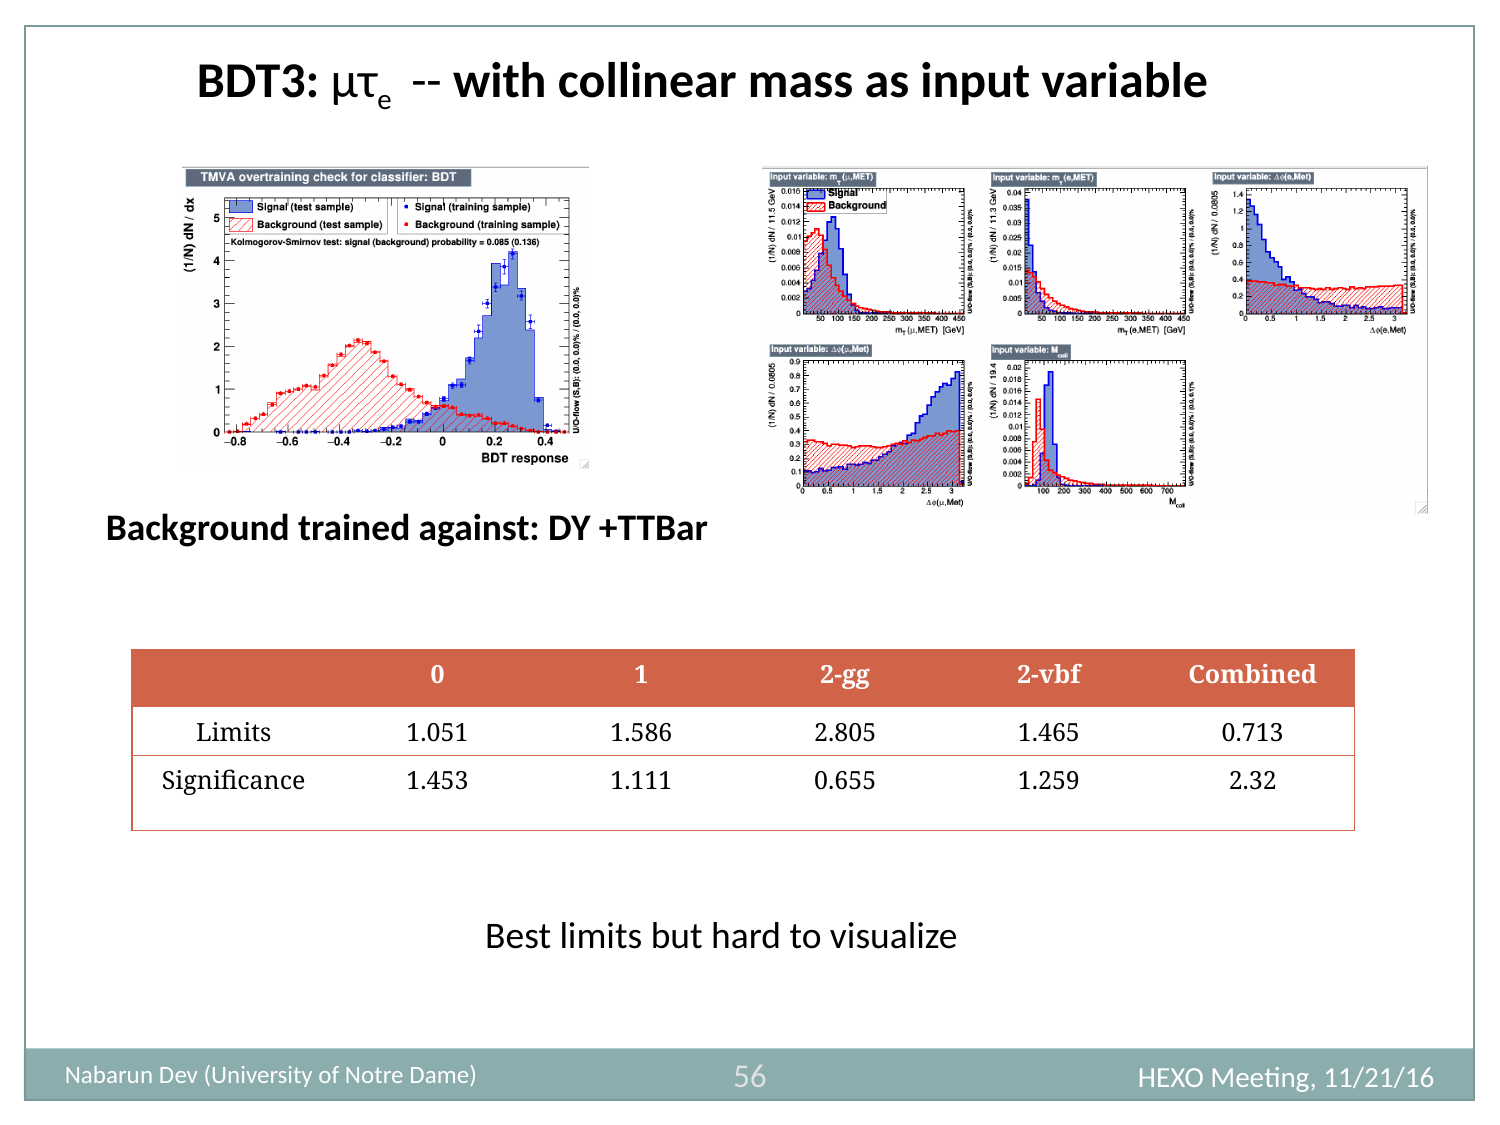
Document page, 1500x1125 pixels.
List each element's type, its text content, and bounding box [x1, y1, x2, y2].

table_header 2-vbf [947, 650, 1151, 706]
picture [181, 166, 589, 470]
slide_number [950, 1050, 1450, 1111]
table_header Combined [1151, 650, 1354, 706]
table_cell 1.111 [540, 756, 743, 830]
table_cell 1.051 [336, 707, 540, 755]
slide_number 56 [699, 1037, 800, 1110]
text_box Background trained against: DY +TTBar [91, 495, 747, 556]
table_cell 1.453 [336, 756, 540, 830]
table_header 0 [336, 650, 540, 706]
table_cell 2.32 [1151, 756, 1354, 830]
table_cell 2.805 [743, 707, 947, 755]
picture [762, 166, 1428, 515]
table_cell 0.655 [743, 756, 947, 830]
table_header 2-gg [743, 650, 947, 706]
text_box Best limits but hard to visualize [470, 903, 1500, 964]
table_cell 1.586 [540, 707, 743, 755]
table_cell Limits [133, 707, 336, 755]
text_box BDT3: µτe -- with collinear mass as input variable [182, 39, 1284, 123]
footer Nabarun Dev (University of Notre Dame) [50, 1051, 638, 1112]
table_cell 1.465 [947, 707, 1151, 755]
table_header 1 [540, 650, 743, 706]
table_cell 0.713 [1151, 707, 1354, 755]
table_header [133, 650, 336, 706]
table_cell Significance [133, 756, 336, 830]
table_cell 1.259 [947, 756, 1151, 830]
